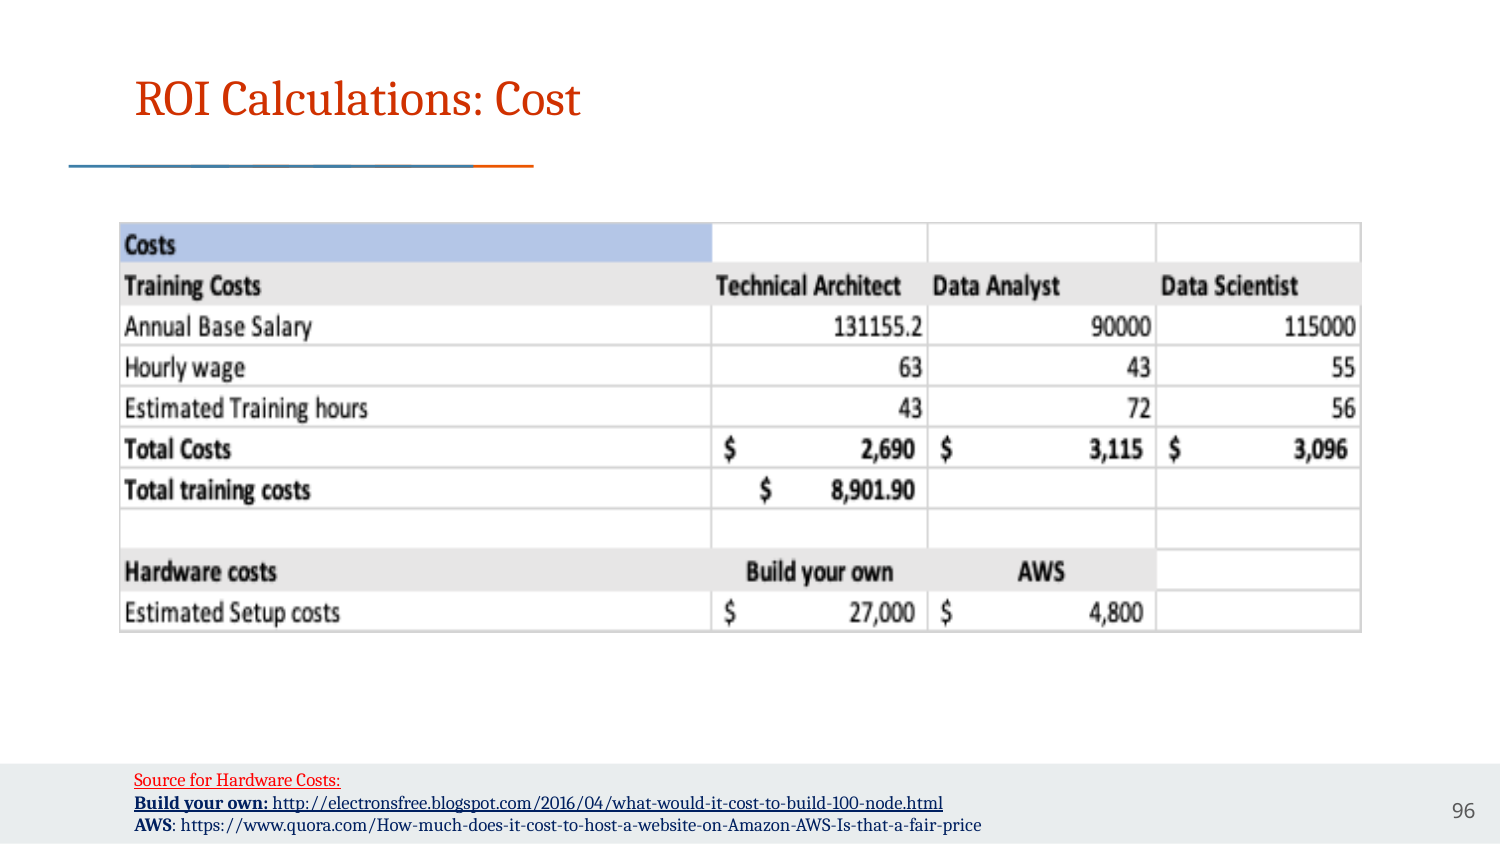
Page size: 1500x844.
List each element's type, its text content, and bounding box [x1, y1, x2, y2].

picture [119, 221, 1362, 634]
title ROI Calculations: Cost [119, 50, 1381, 155]
slide_number 96 [1400, 779, 1491, 844]
text_box Source for Hardware Costs: Build your own: http://electronsfree.blogspot.com/2016/04/what-would-it-cost-to-build-100-node.html AWS: https://www.quora.com/How-much-does-it-cost-to-host-a-website-on-Amazon-AWS-Is-that-a-fair-price [119, 760, 1446, 843]
